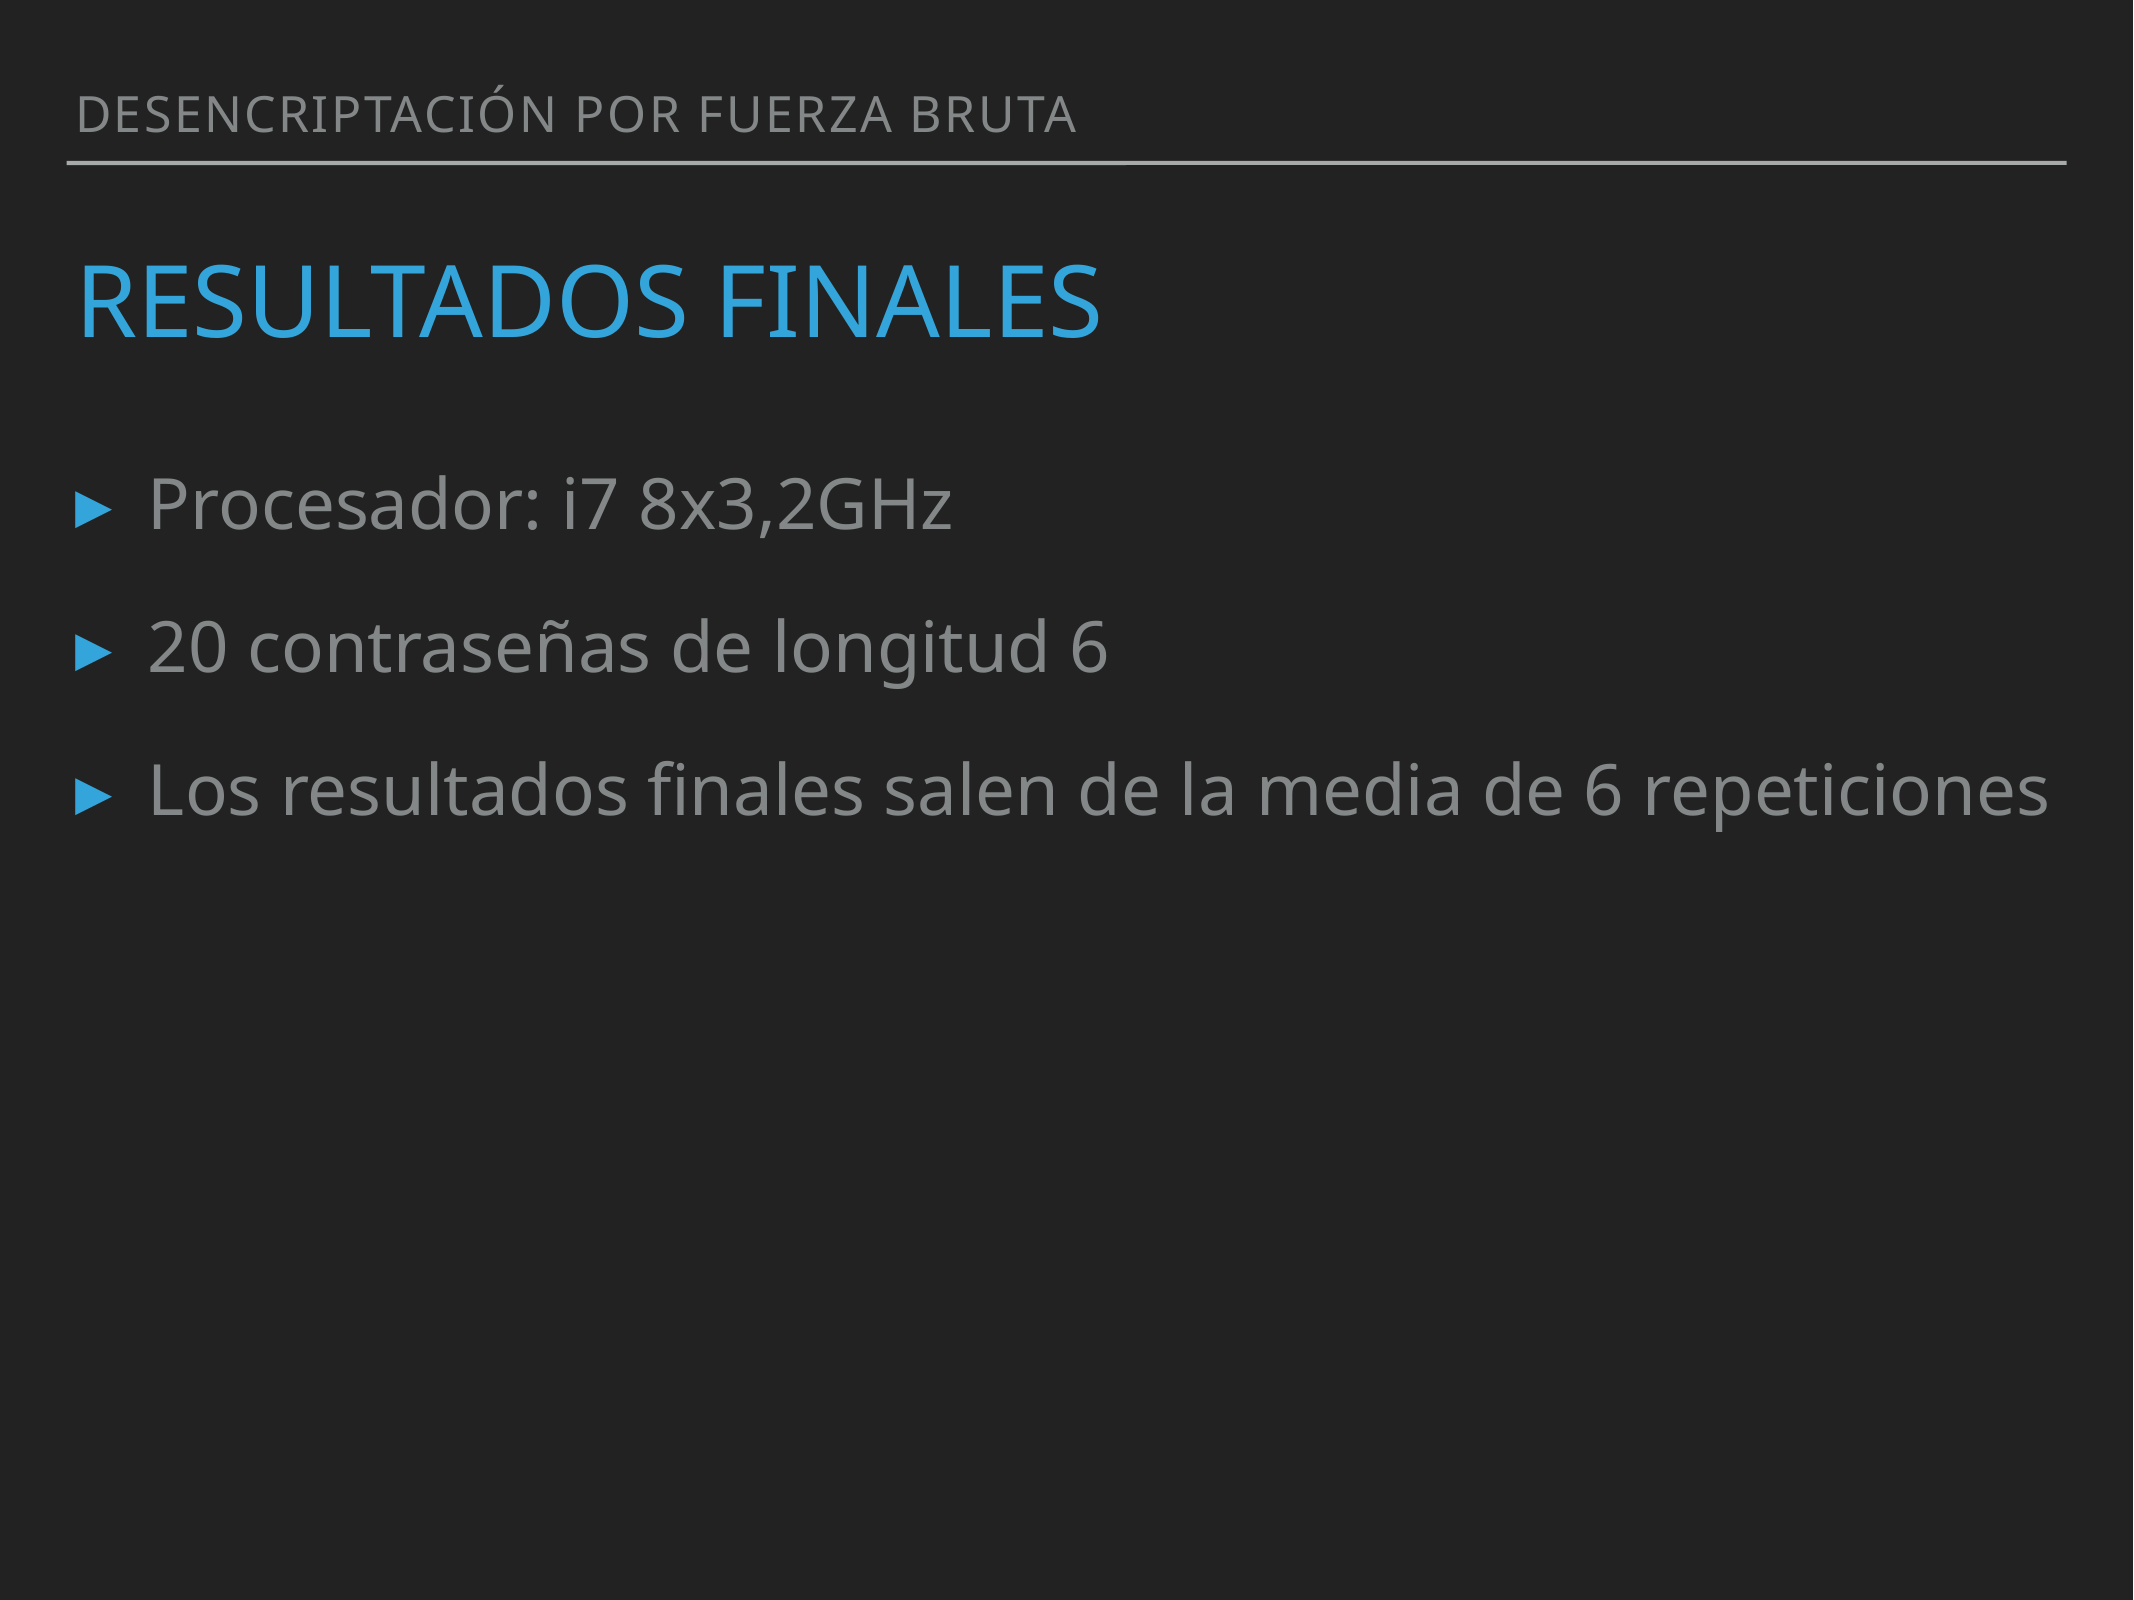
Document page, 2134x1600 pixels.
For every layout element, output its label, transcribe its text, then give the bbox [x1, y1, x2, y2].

list Desencriptación por fuerza bruta [66, 74, 1901, 151]
list Procesador: i7 8x3,2GHz 20 contraseñas de longitud 6 Los resultados finales salen de la media de 6 repeticiones [66, 449, 2068, 1453]
title RESULTADOS FINALES [66, 251, 2068, 372]
